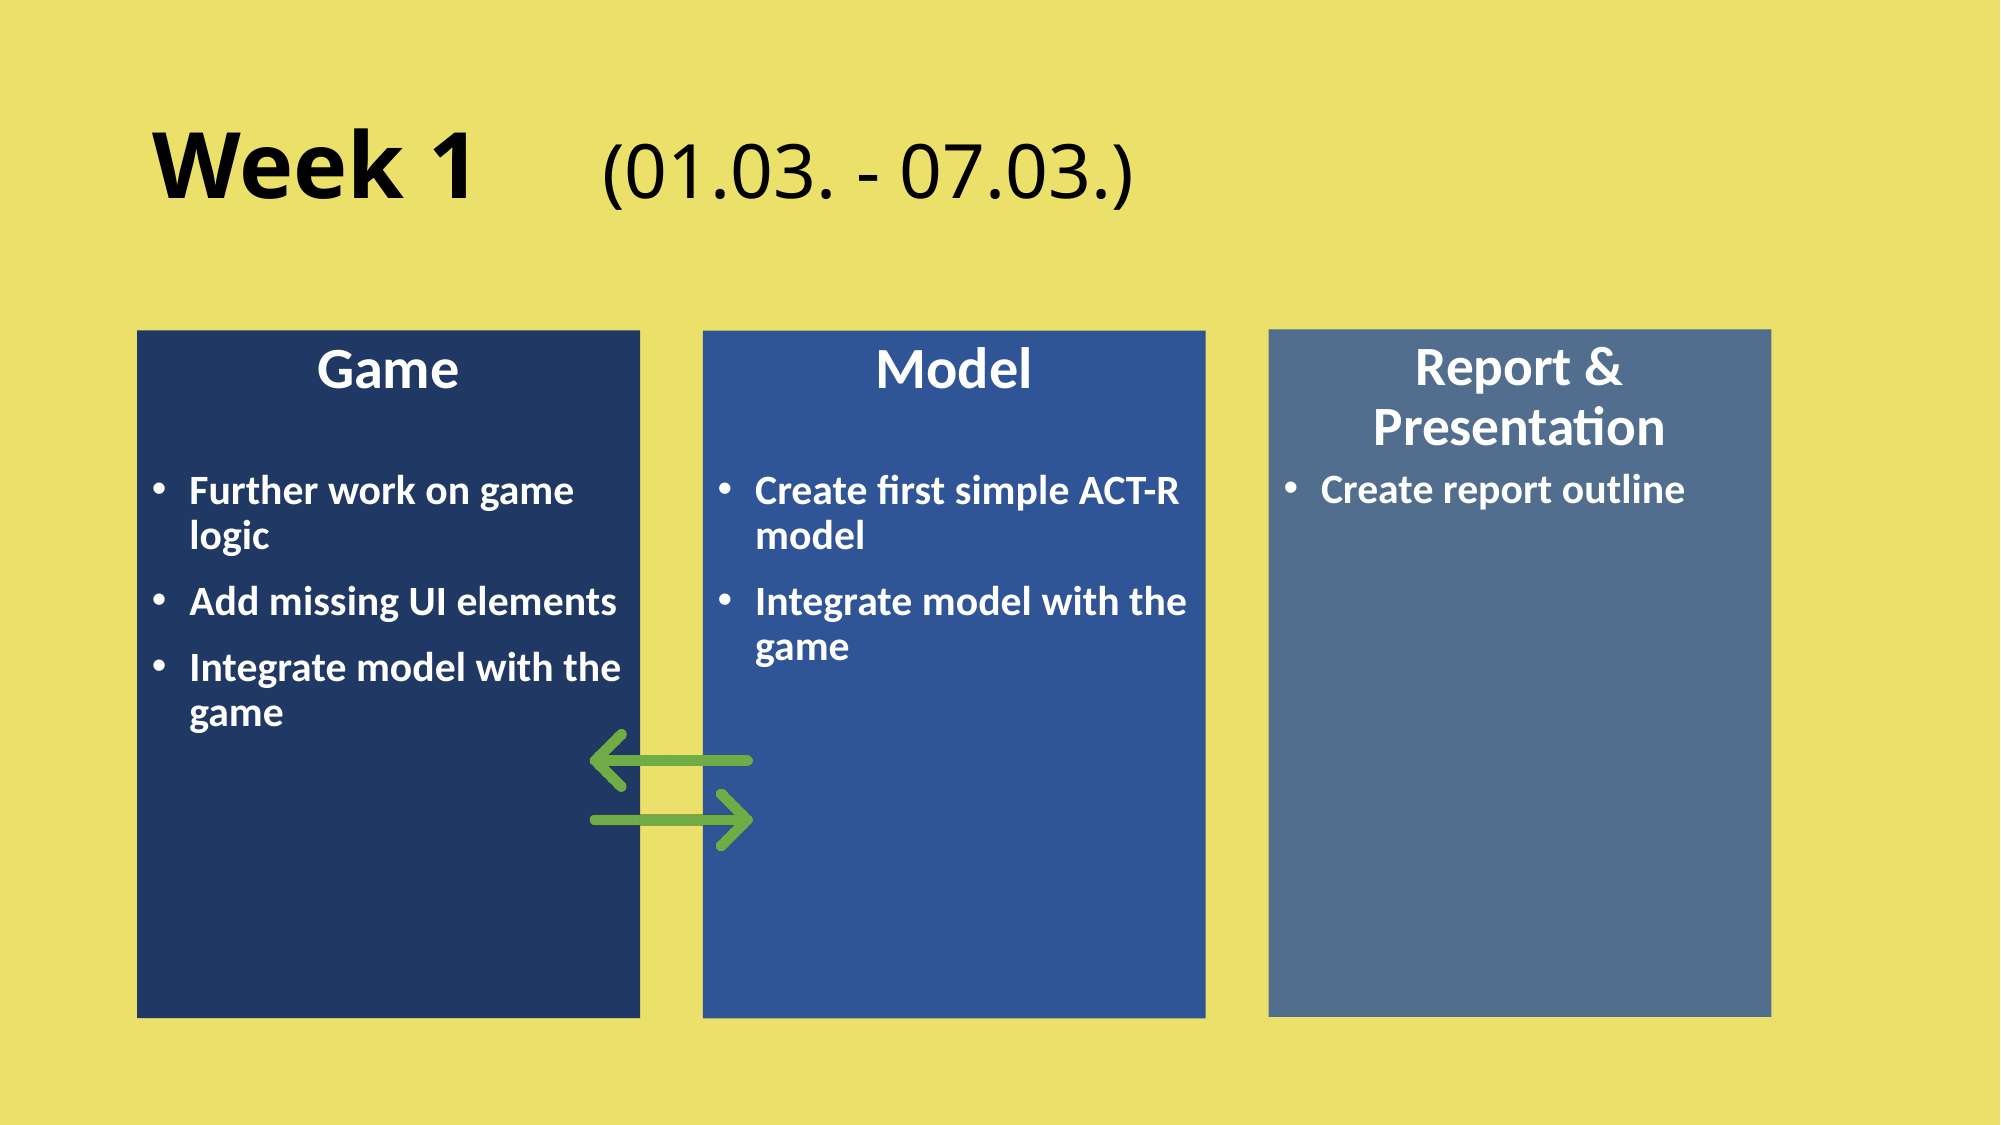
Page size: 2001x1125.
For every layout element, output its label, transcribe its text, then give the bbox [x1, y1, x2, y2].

list Game [136, 330, 640, 460]
title Week 1 (01.03. - 07.03.) [137, 59, 1863, 278]
picture [582, 701, 760, 879]
text_box Further work on game logic Add missing UI elements Integrate model with the game [136, 460, 640, 1017]
text_box Model [702, 330, 1206, 466]
text_box Report & Presentation [1268, 330, 1772, 459]
text_box Create report outline [1268, 459, 1772, 1016]
list Create first simple ACT-R model Integrate model with the game [702, 466, 1206, 1017]
